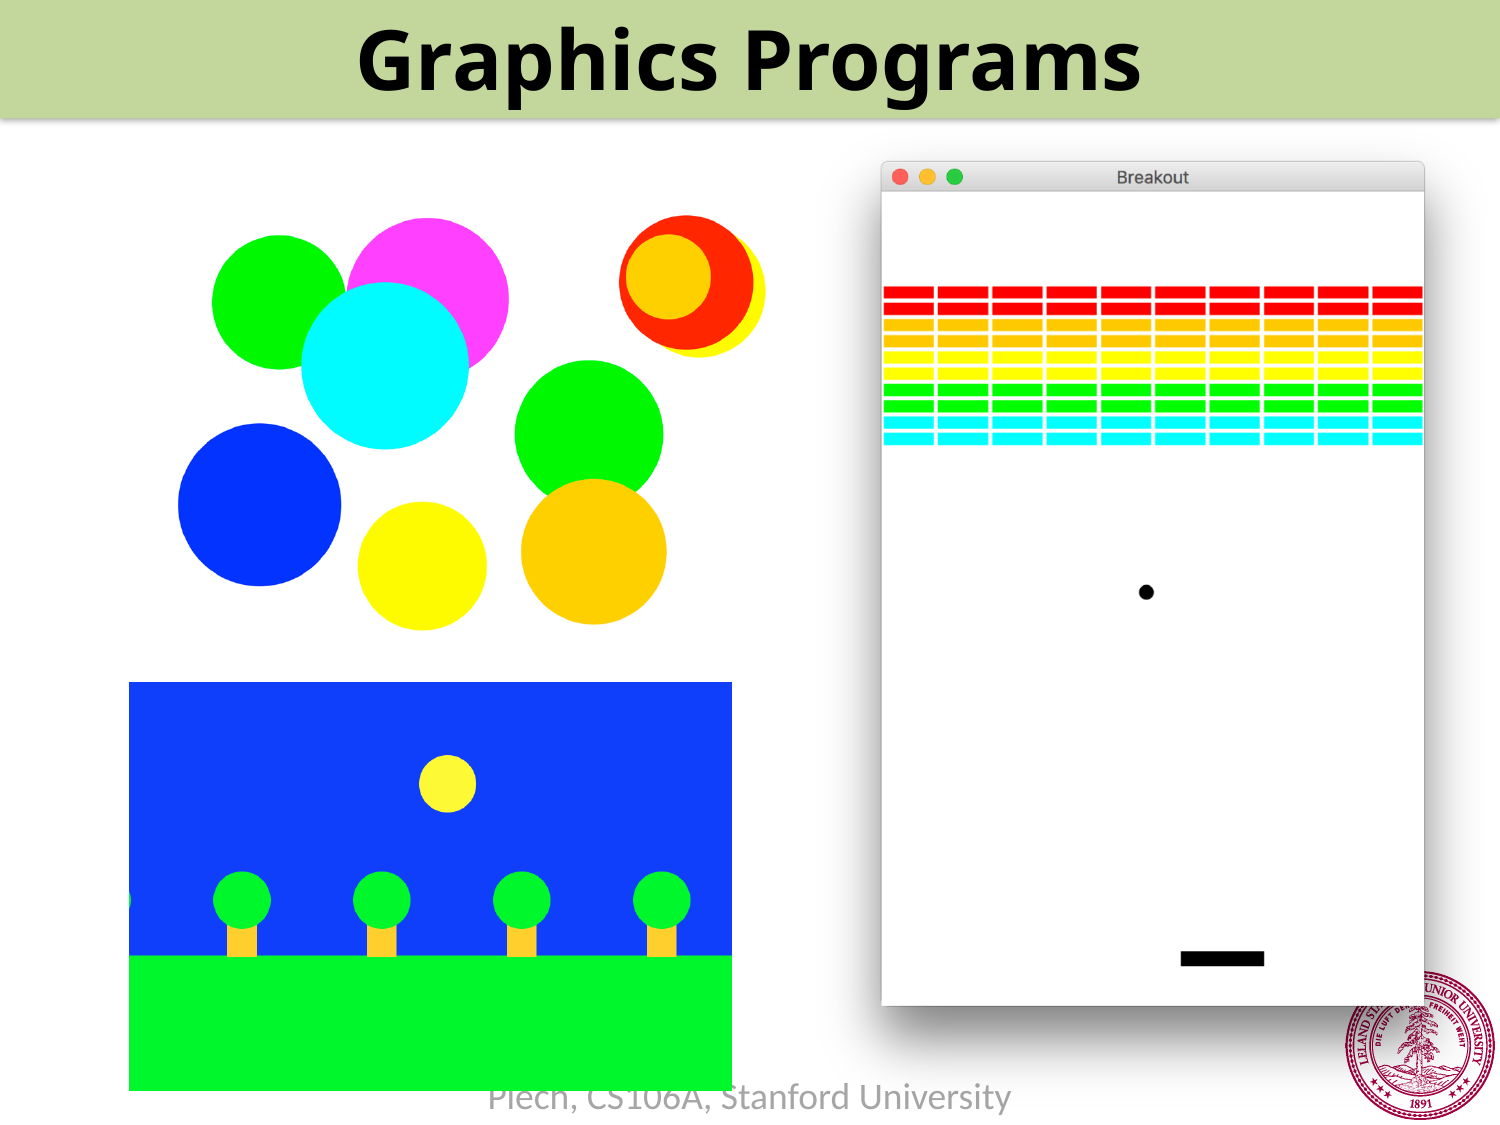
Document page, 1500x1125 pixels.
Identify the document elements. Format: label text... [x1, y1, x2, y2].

picture [129, 682, 732, 1091]
picture [805, 118, 1500, 1120]
text_box Graphics Programs [0, 0, 1500, 122]
picture [129, 207, 782, 634]
